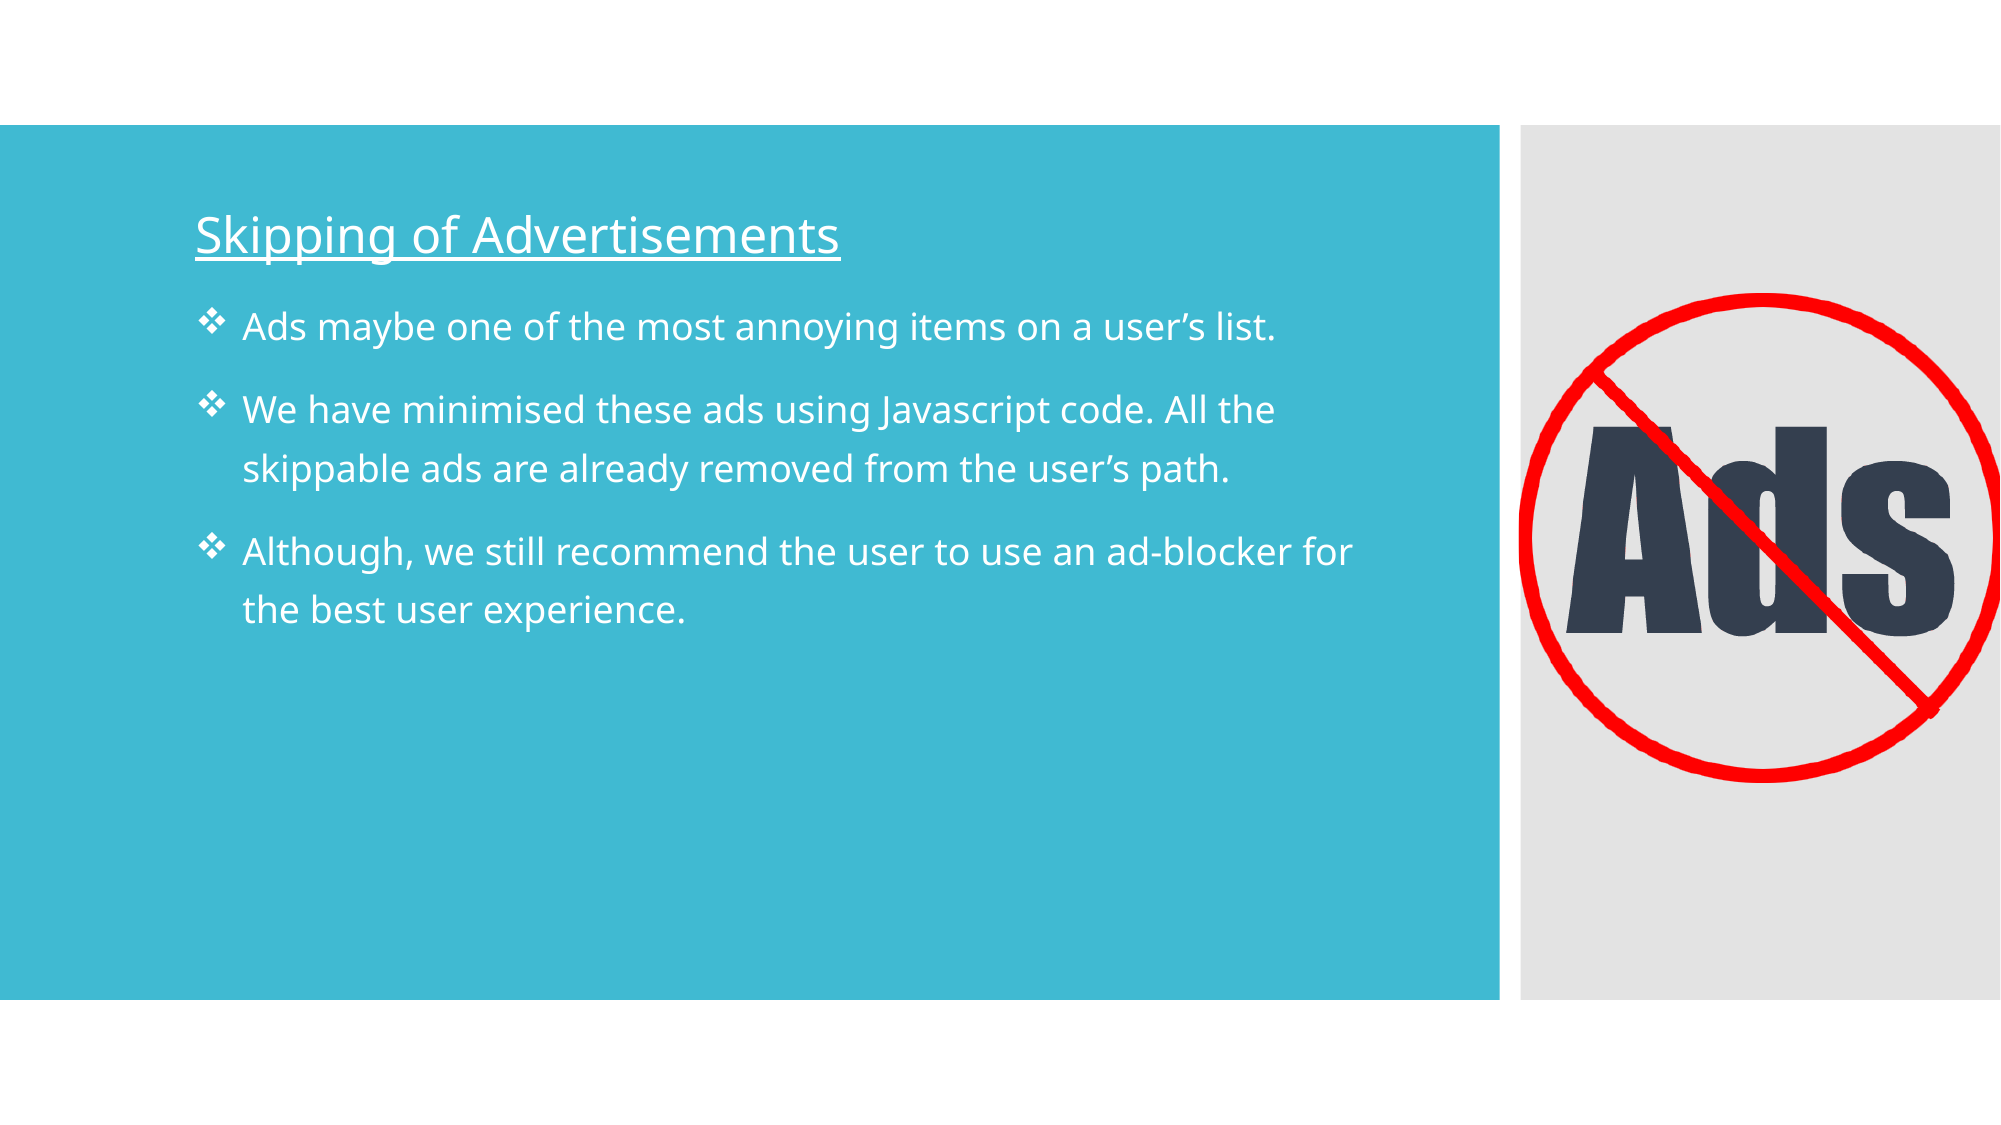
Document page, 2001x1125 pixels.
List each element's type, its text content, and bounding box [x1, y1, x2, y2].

subtitle Skipping of Advertisements Ads maybe one of the most annoying items on a user’s list. We have minimised these ads using Javascript code. All the skippable ads are already removed from the user’s path. Although, we still recommend the user to use an ad-blocker for the best user experience. [180, 122, 1381, 917]
picture [1485, 257, 2000, 807]
